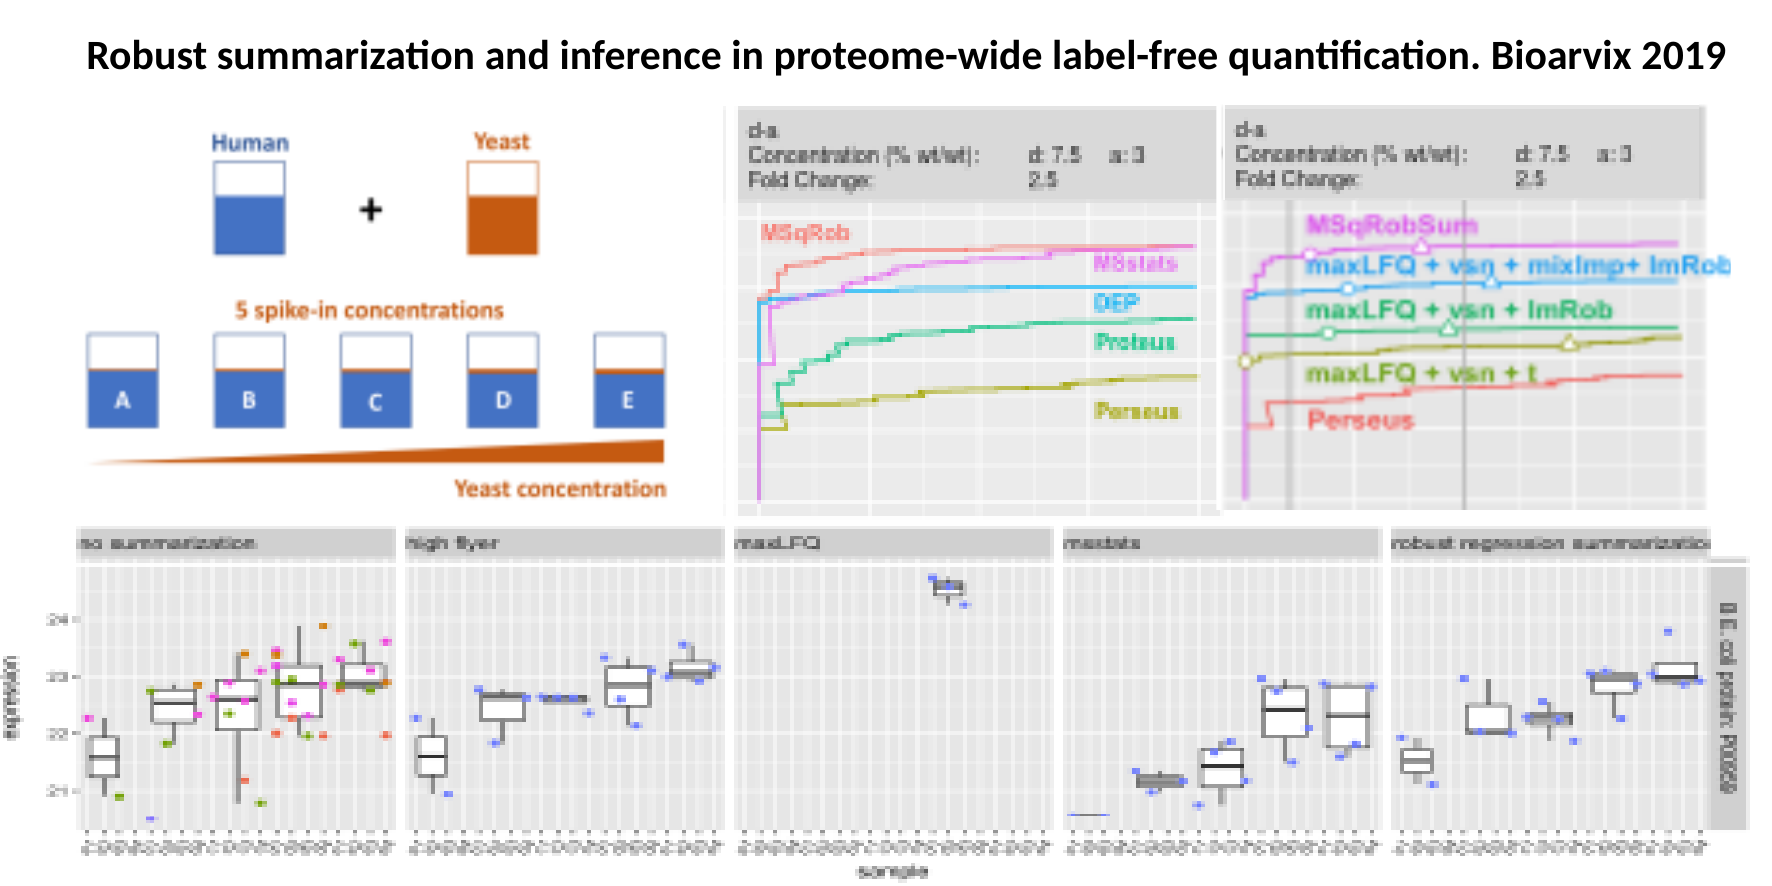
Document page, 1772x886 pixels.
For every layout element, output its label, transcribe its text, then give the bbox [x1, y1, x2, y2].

text_box Robust summarization and inference in proteome-wide label-free quantification. Bioarvix 2019 [21, 20, 1772, 86]
picture [81, 130, 671, 504]
picture [722, 90, 1731, 522]
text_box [0, 520, 1772, 886]
